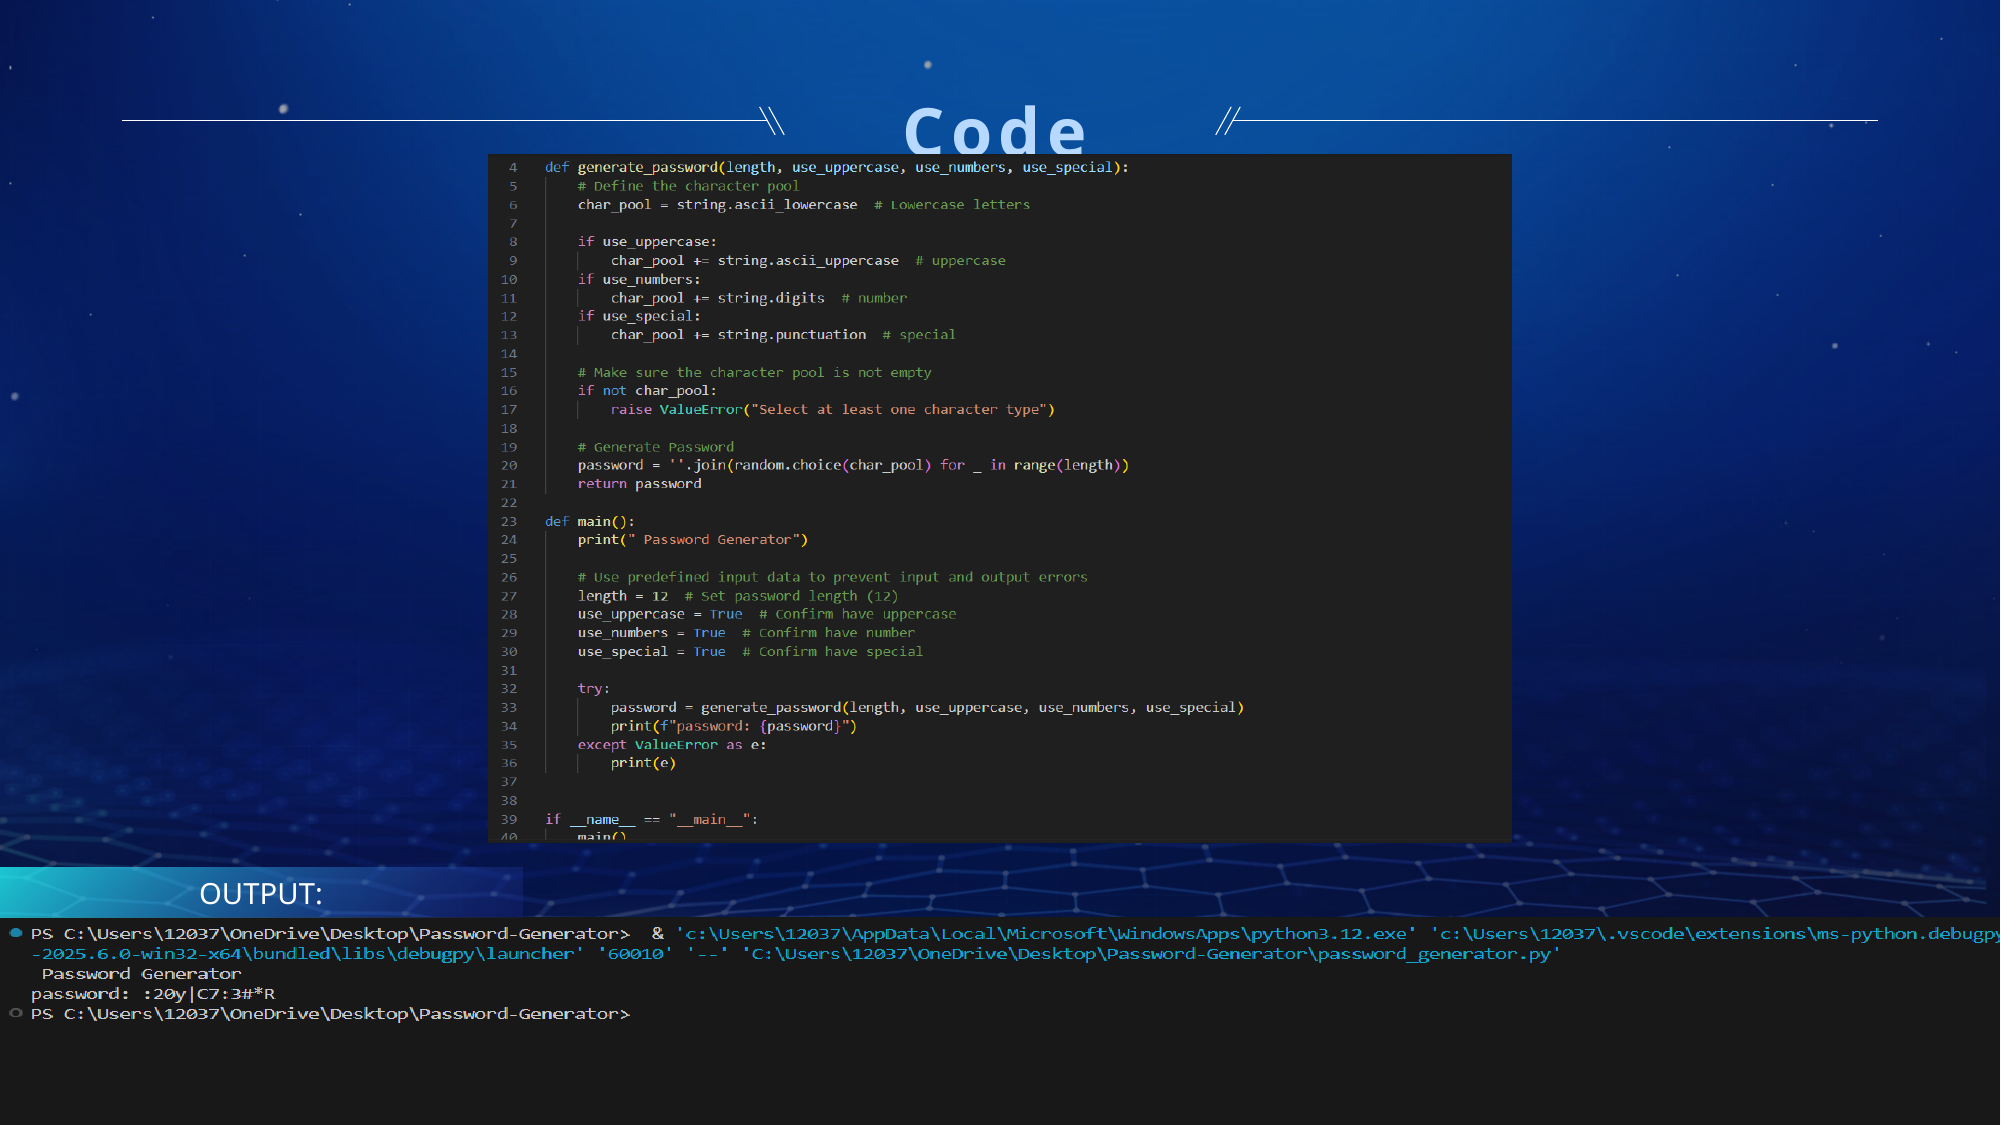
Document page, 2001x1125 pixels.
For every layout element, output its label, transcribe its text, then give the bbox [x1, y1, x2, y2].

text_box OUTPUT: [0, 866, 523, 917]
title Code [702, 58, 1288, 154]
picture [0, 0, 2001, 1125]
